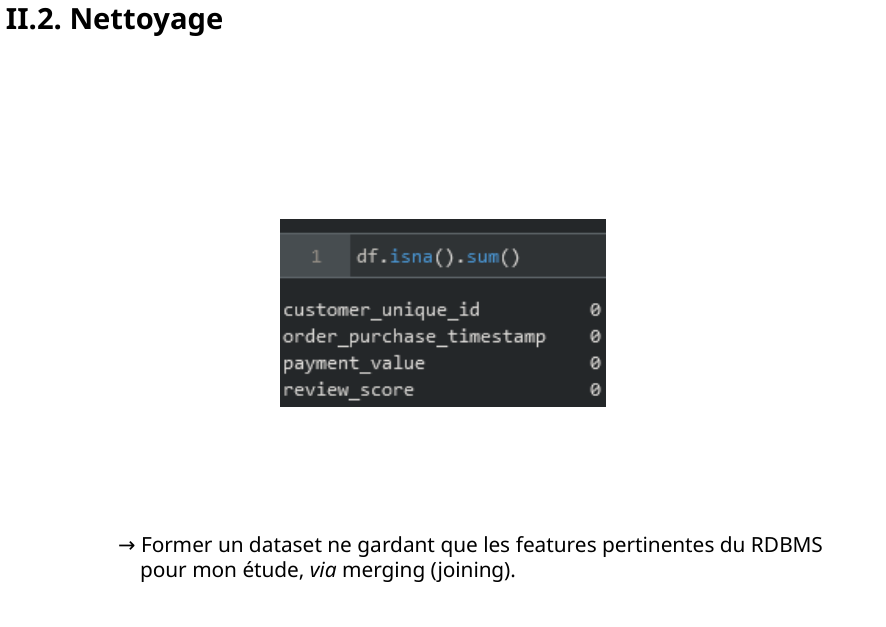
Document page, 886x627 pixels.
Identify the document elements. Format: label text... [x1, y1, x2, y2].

picture [280, 219, 606, 407]
text_box II.2. Nettoyage [0, 0, 523, 35]
text_box → Former un dataset ne gardant que les features pertinentes du RDBMS pour mon étude, via merging (joining). [118, 531, 886, 582]
